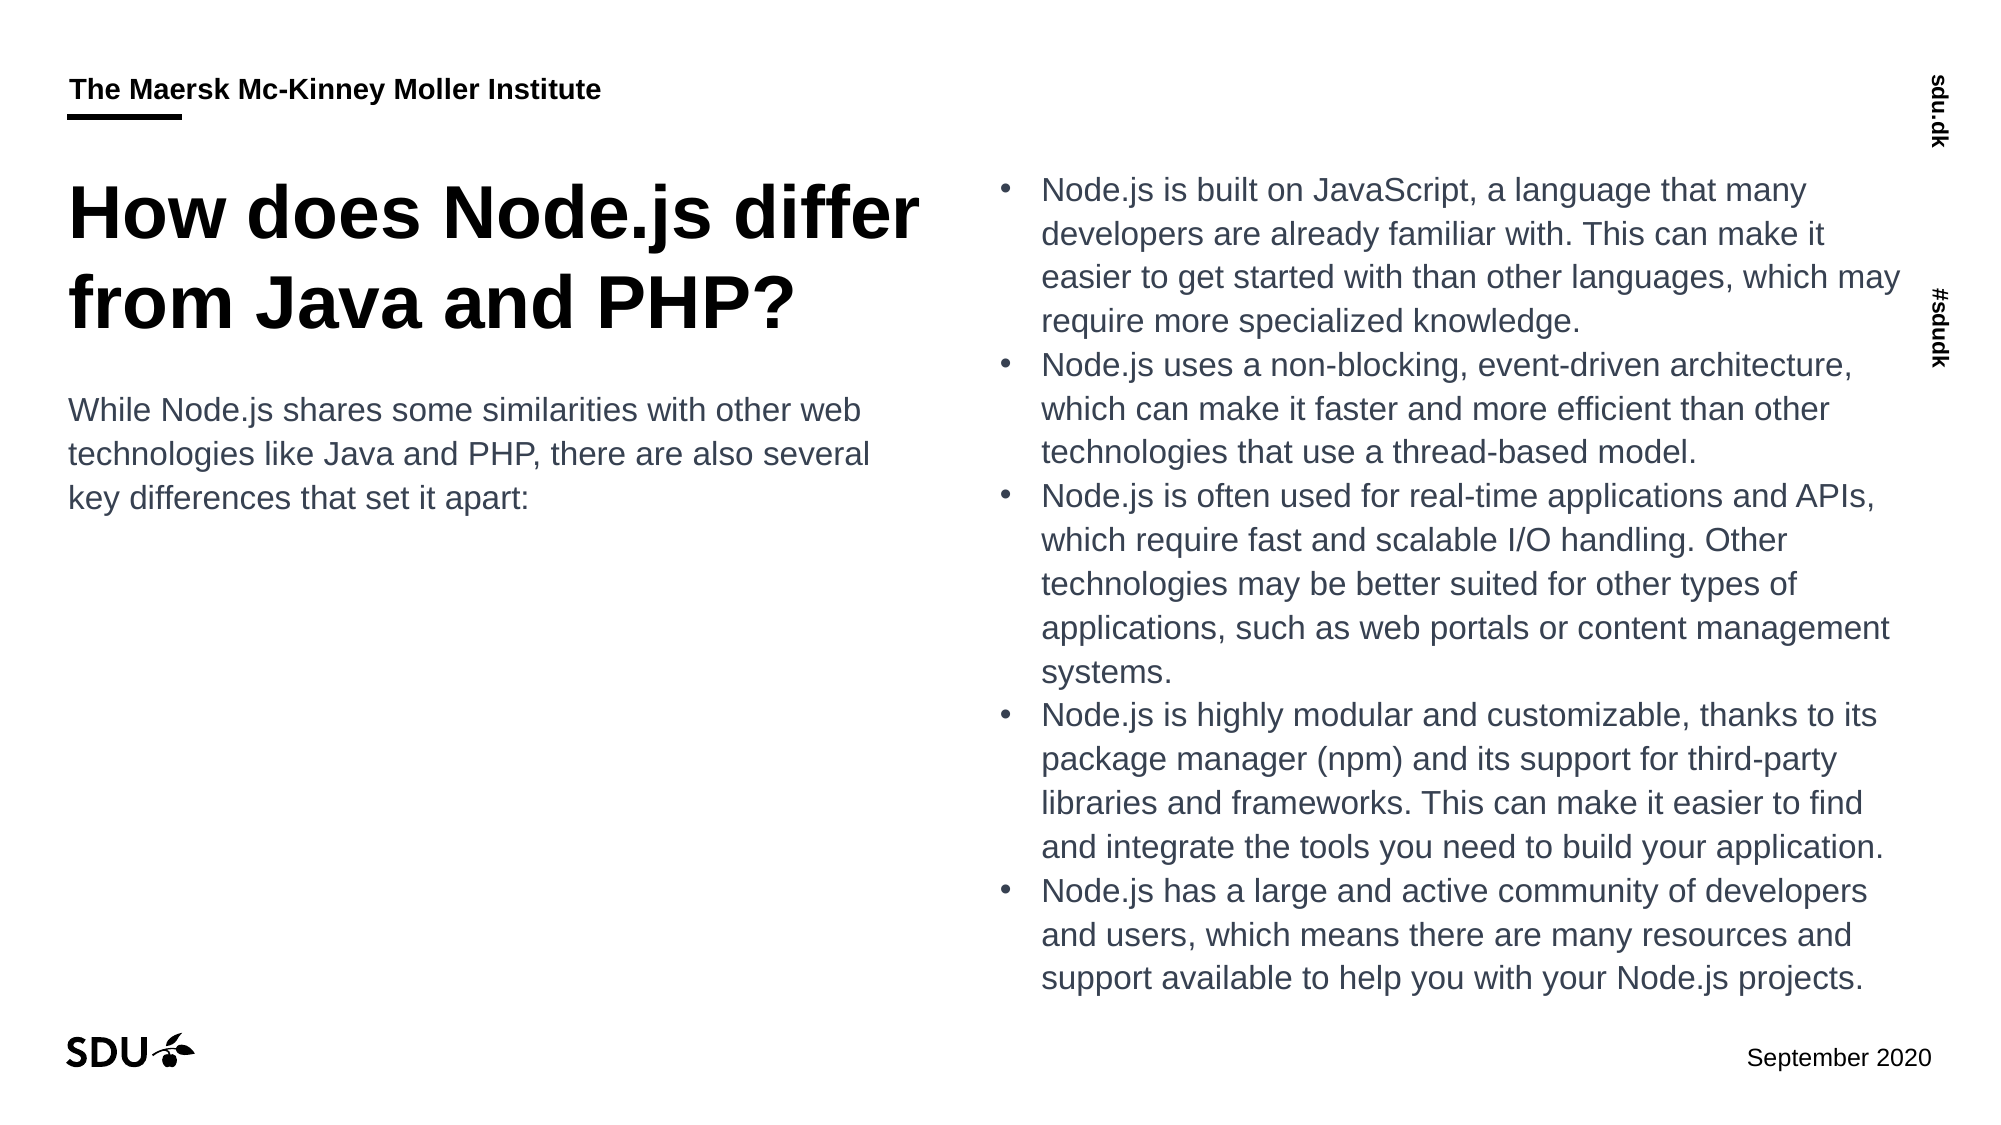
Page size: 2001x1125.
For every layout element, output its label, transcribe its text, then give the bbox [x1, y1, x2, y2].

list While Node.js shares some similarities with other web technologies like Java and PHP, there are also several key differences that set it apart: [68, 384, 923, 625]
text_box Node.js is built on JavaScript, a language that many developers are already familiar with. This can make it easier to get started with than other languages, which may require more specialized knowledge. Node.js uses a non-blocking, event-driven architecture, which can make it faster and more efficient than other technologies that use a thread-based model. Node.js is often used for real-time applications and APIs, which require fast and scalable I/O handling. Other technologies may be better suited for other types of applications, such as web portals or content management systems. Node.js is highly modular and customizable, thanks to its package manager (npm) and its support for third-party libraries and frameworks. This can make it easier to find and integrate the tools you need to build your application. Node.js has a large and active community of developers and users, which means there are many resources and support available to help you with your Node.js projects. [999, 163, 1903, 1071]
title How does Node.js differ from Java and PHP? [68, 163, 968, 362]
